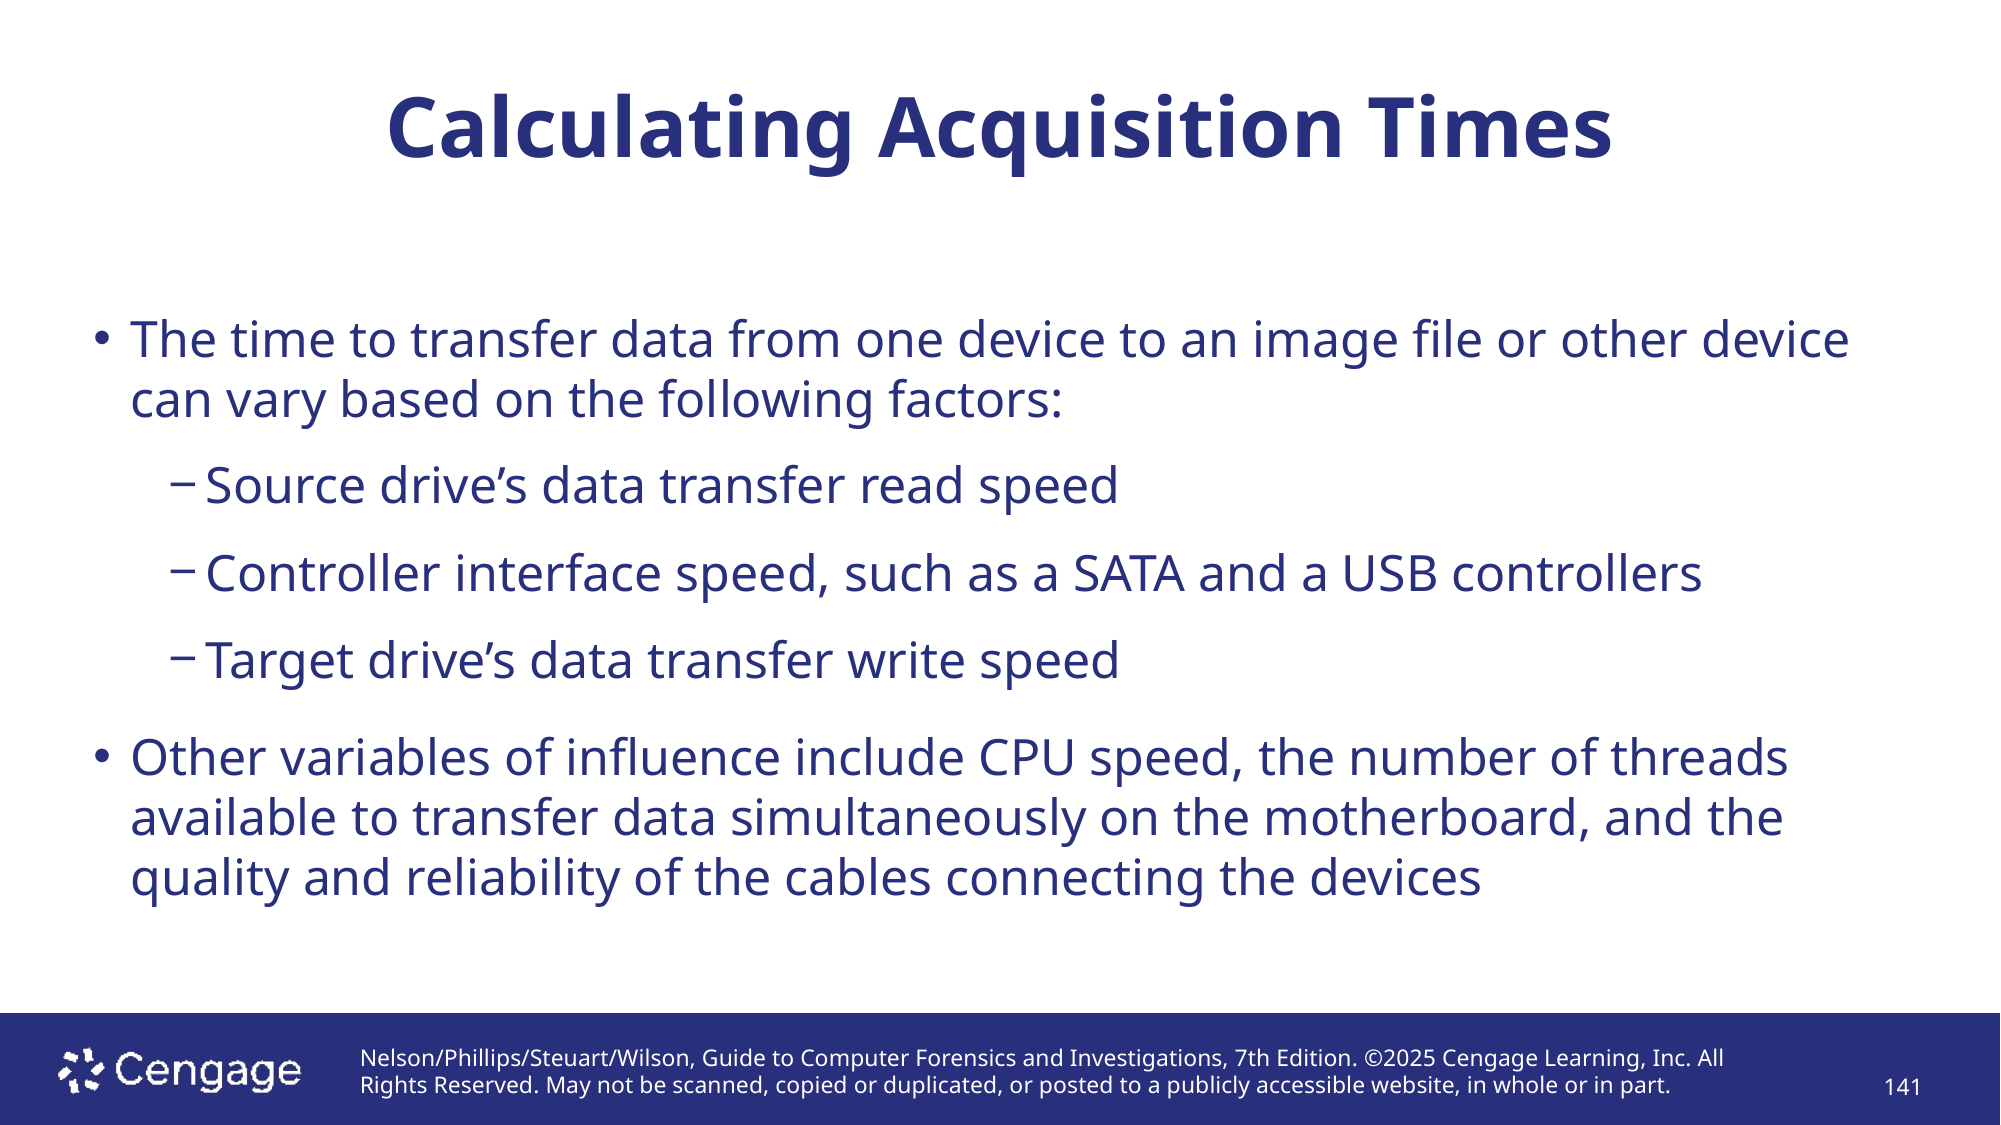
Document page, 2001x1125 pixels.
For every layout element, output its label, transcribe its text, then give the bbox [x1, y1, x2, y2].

picture [30, 1020, 329, 1122]
title Calculating Acquisition Times [78, 77, 1923, 278]
list The time to transfer data from one device to an image file or other device can vary based on the following factors: Source drive’s data transfer read speed Controller interface speed, such as a SATA and a USB controllers Target drive’s data transfer write speed Other variables of influence include CPU speed, the number of threads available to transfer data simultaneously on the motherboard, and the quality and reliability of the cables connecting the devices [78, 299, 1923, 1014]
